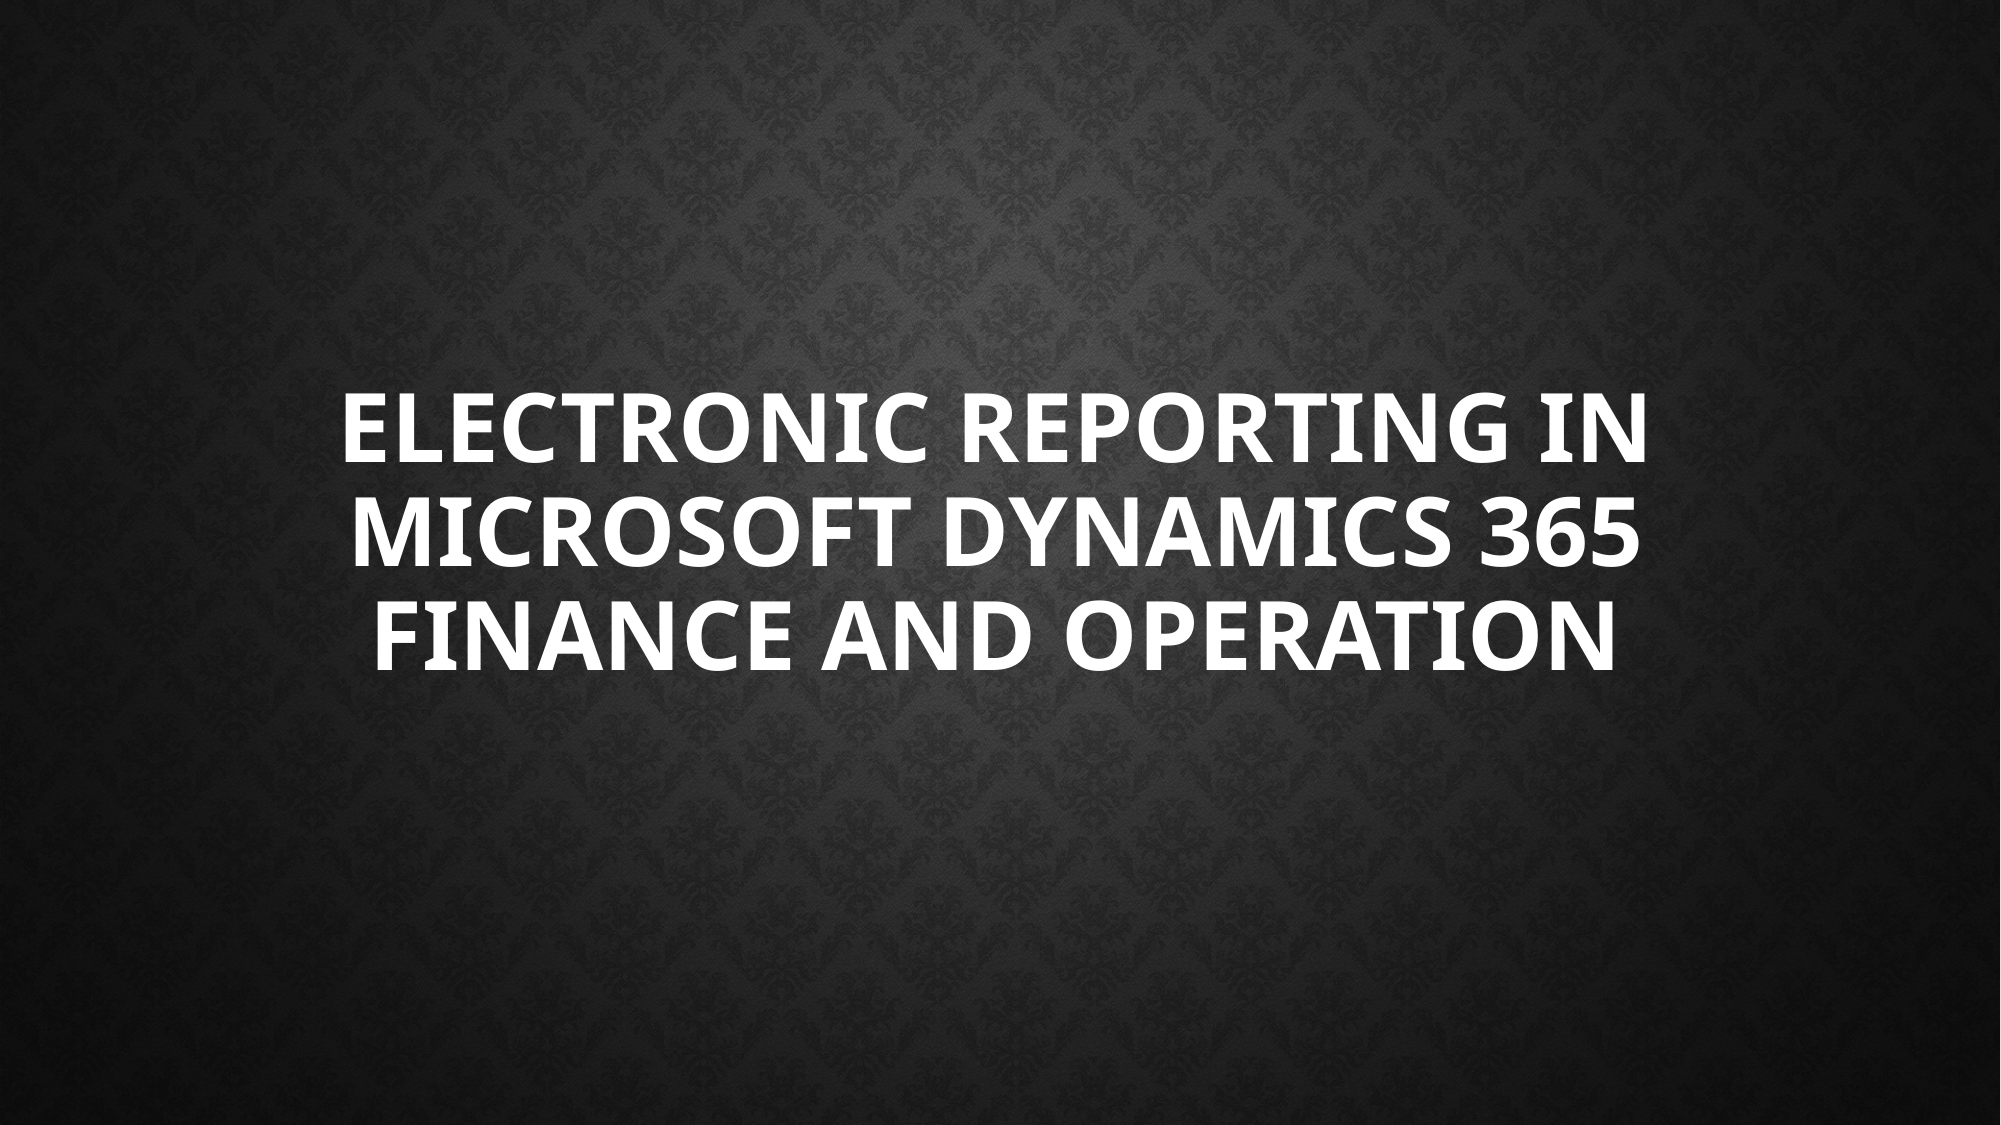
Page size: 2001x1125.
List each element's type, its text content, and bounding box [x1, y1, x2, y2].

title Electronic reporting in Microsoft dynamics 365 finance and operation [257, 372, 1735, 699]
